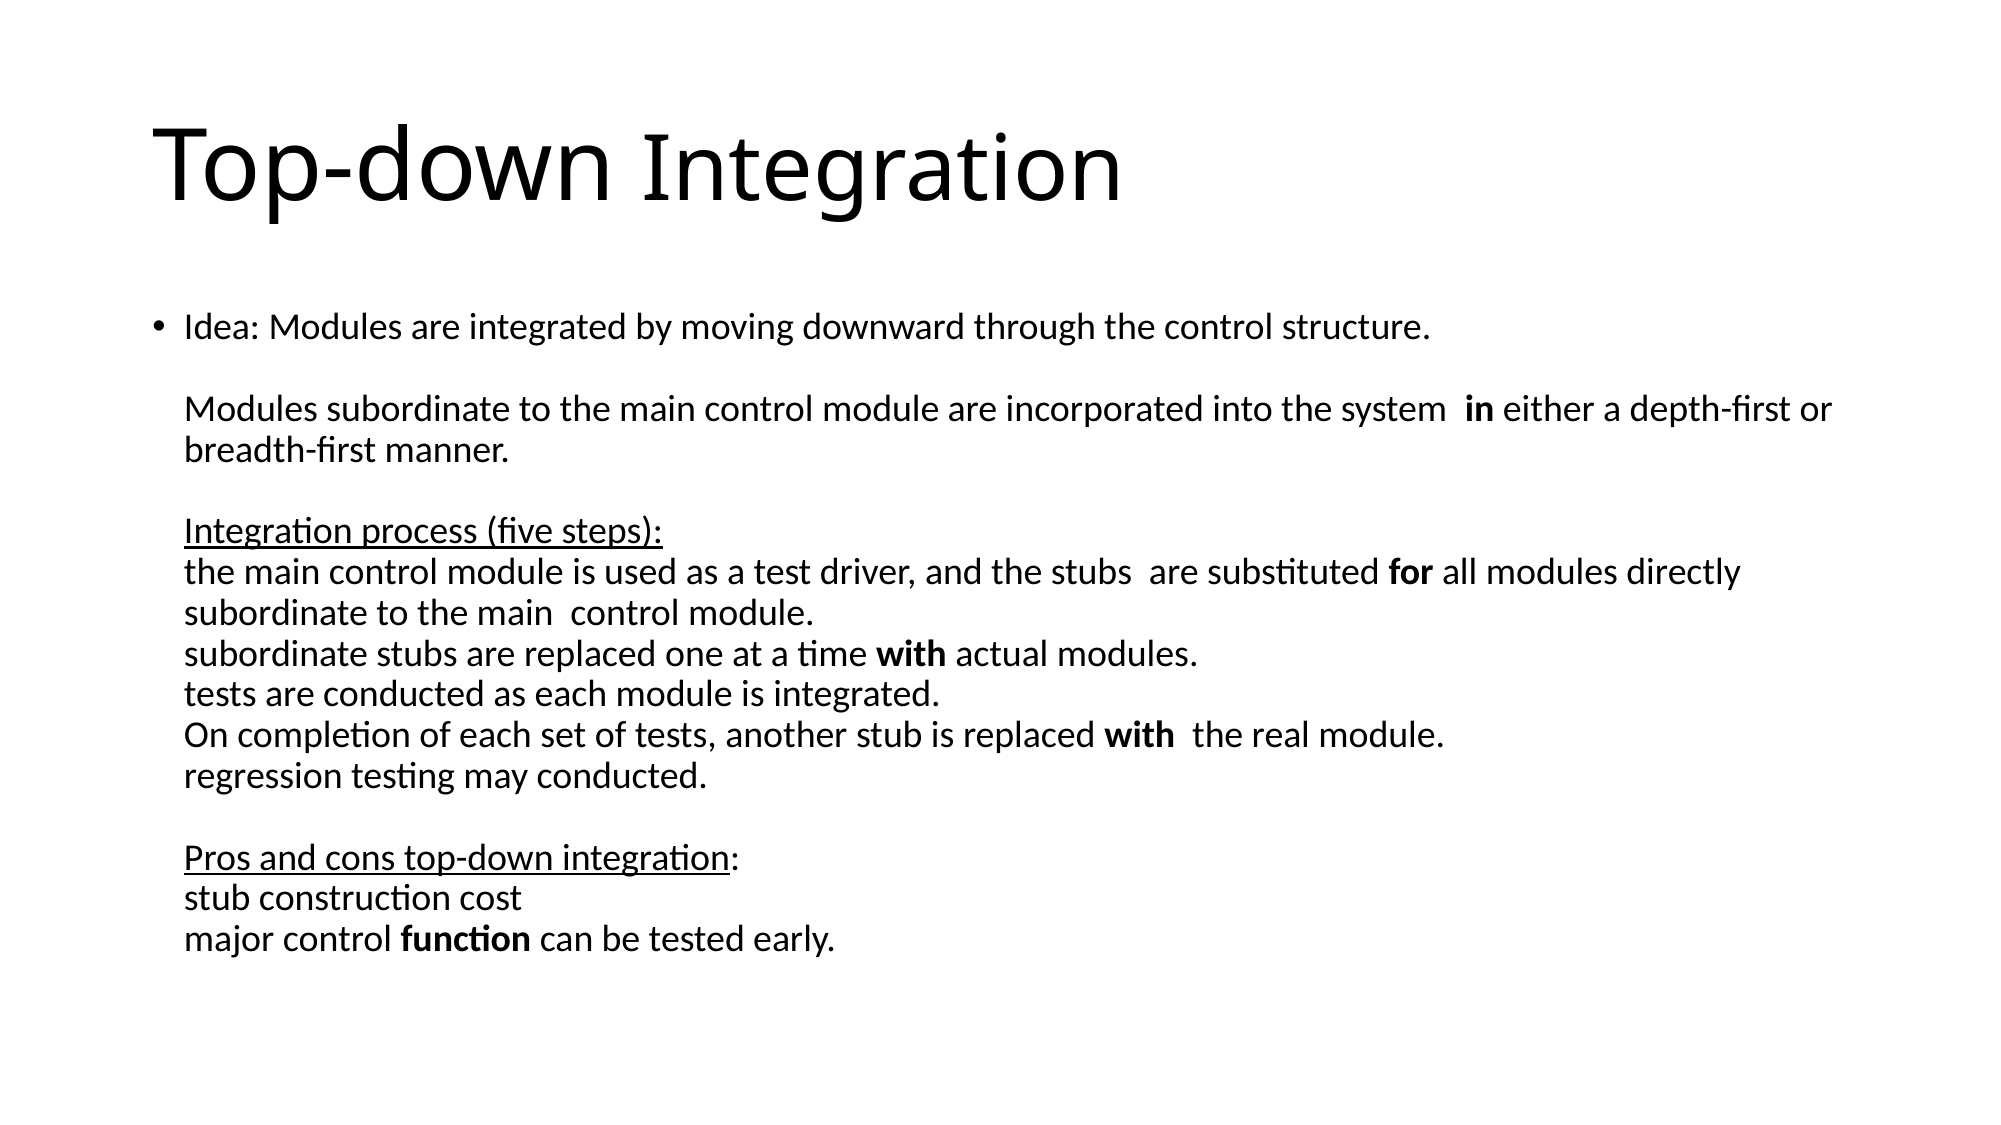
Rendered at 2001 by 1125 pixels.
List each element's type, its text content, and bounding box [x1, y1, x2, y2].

list Idea: Modules are integrated by moving downward through the control structure. Modules subordinate to the main control module are incorporated into the system in either a depth-first or breadth-first manner. Integration process (five steps): the main control module is used as a test driver, and the stubs are substituted for all modules directly subordinate to the main control module. subordinate stubs are replaced one at a time with actual modules. tests are conducted as each module is integrated. On completion of each set of tests, another stub is replaced with the real module. regression testing may conducted. Pros and cons top-down integration: stub construction cost major control function can be tested early. [137, 299, 1863, 1014]
title Top-down Integration [137, 59, 1863, 278]
